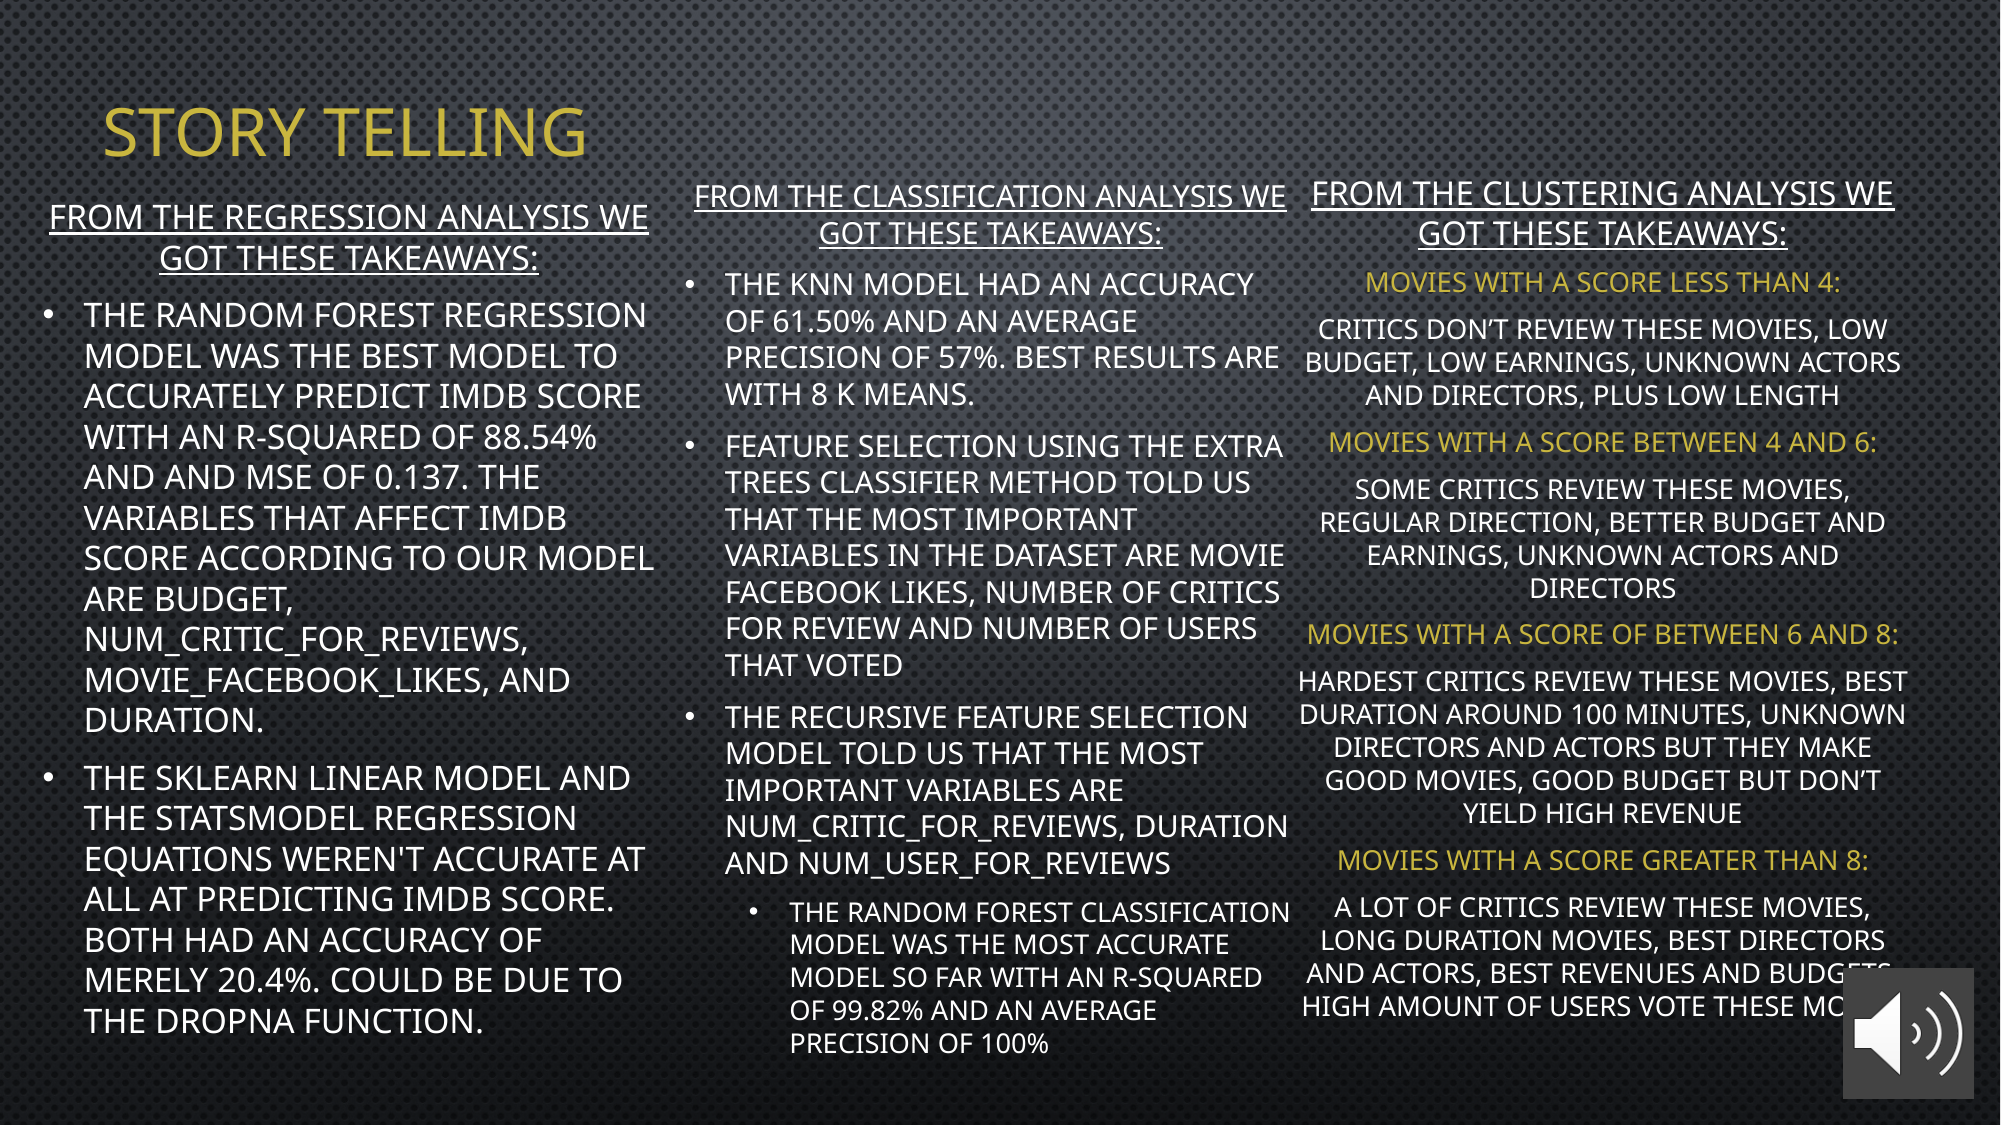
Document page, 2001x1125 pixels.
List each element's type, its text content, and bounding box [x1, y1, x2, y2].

text_box From the Clustering Analysis we got these takeaways: Movies with a score less than 4: Critics don’t review these movies, Low budget, low earnings, unknown actors and directors, plus low length Movies with a score between 4 and 6: Some critics review these movies, regular direction, better budget and earnings, unknown actors and directors Movies with a score of between 6 and 8: Hardest critics review these movies, best duration around 100 minutes, unknown directors and actors but they make good movies, good budget but don’t yield high revenue Movies with a score greater than 8: A lot of critics review these movies, long duration movies, best directors and actors, best revenues and budgets, high amount of users vote these movies [1281, 165, 1924, 1071]
list From the Regression Analysis we got these takeaways: The Random Forest Regression Model was the best model to accurately predict IMDB score with an R-Squared of 88.54% and and MSE of 0.137. The variables that affect IMDB score according to our model are budget, num_critic_for_reviews, movie_facebook_likes, and duration. The sklearn linear model and the Statsmodel regression equations weren't accurate at all at predicting IMDB Score. Both had an accuracy of merely 20.4%. Could be due to the dropna function. [27, 165, 669, 1071]
text_box From the Classification Analysis we got these takeaways: The KNN Model had an accuracy of 61.50% and an average precision of 57%. Best results are with 8 K means. Feature Selection using the Extra Trees Classifier Method told us that the most important variables in the dataset are movie facebook likes, number of critics for review and number of users that voted The Recursive Feature Selection model told us that the most important variables are num_critic_for_reviews, duration and num_user_for_reviews The Random Forest Classification Model was the most accurate model so far with an R-squared of 99.82% and an average precision of 100% [669, 165, 1281, 1071]
picture [1841, 966, 1976, 1101]
title Story telling [87, 14, 1713, 165]
